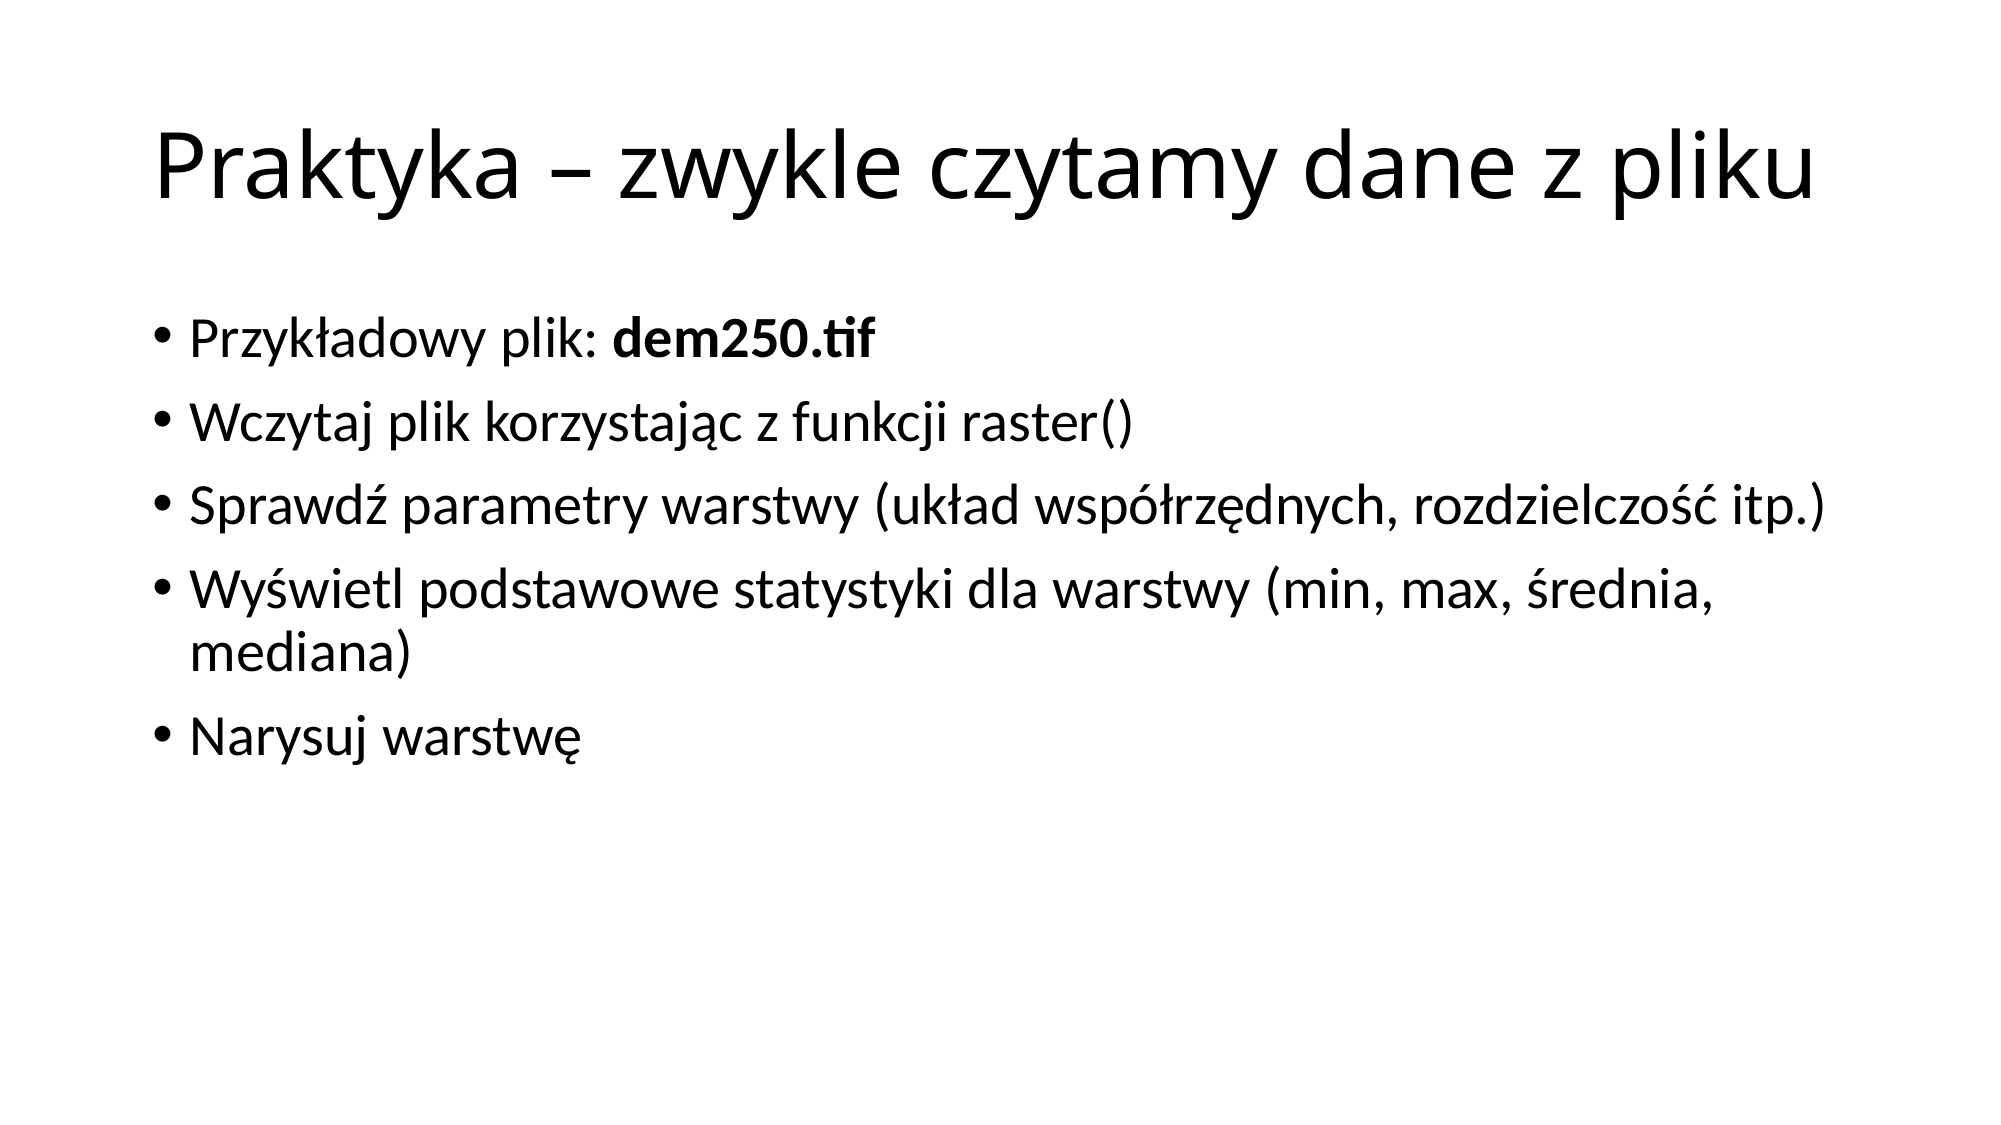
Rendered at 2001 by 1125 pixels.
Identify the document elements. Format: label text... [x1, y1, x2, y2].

title Praktyka – zwykle czytamy dane z pliku [137, 59, 1863, 278]
list Przykładowy plik: dem250.tif Wczytaj plik korzystając z funkcji raster() Sprawdź parametry warstwy (układ współrzędnych, rozdzielczość itp.) Wyświetl podstawowe statystyki dla warstwy (min, max, średnia, mediana) Narysuj warstwę [137, 299, 1863, 1014]
